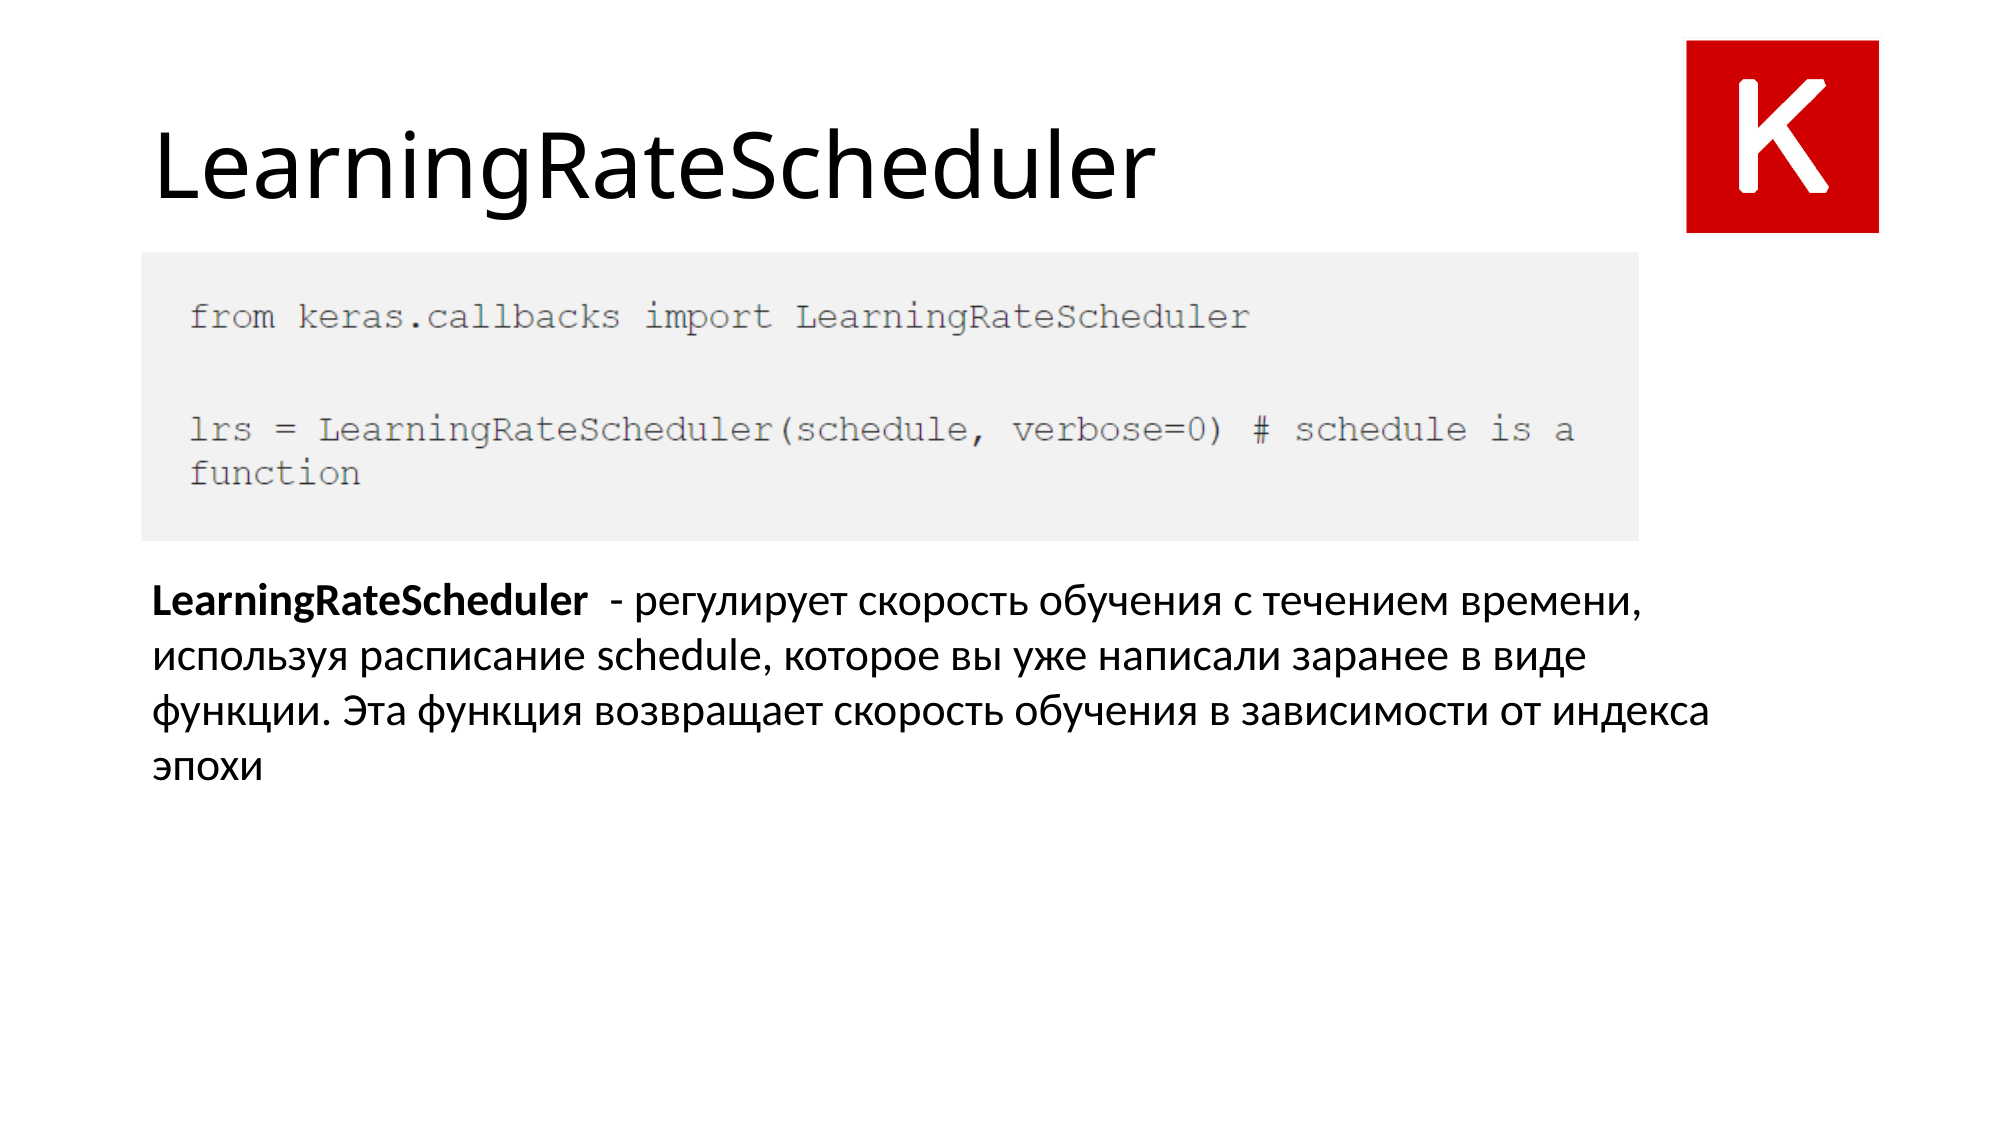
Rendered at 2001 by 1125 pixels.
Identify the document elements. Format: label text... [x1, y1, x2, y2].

text_box LearningRateScheduler - регулирует скорость обучения с течением времени, используя расписание schedule, которое вы уже написали заранее в виде функции. Эта функция возвращает скорость обучения в зависимости от индекса эпохи [137, 562, 1769, 798]
picture [137, 247, 1639, 541]
title LearningRateScheduler [137, 59, 1863, 278]
picture [1683, 37, 1882, 236]
